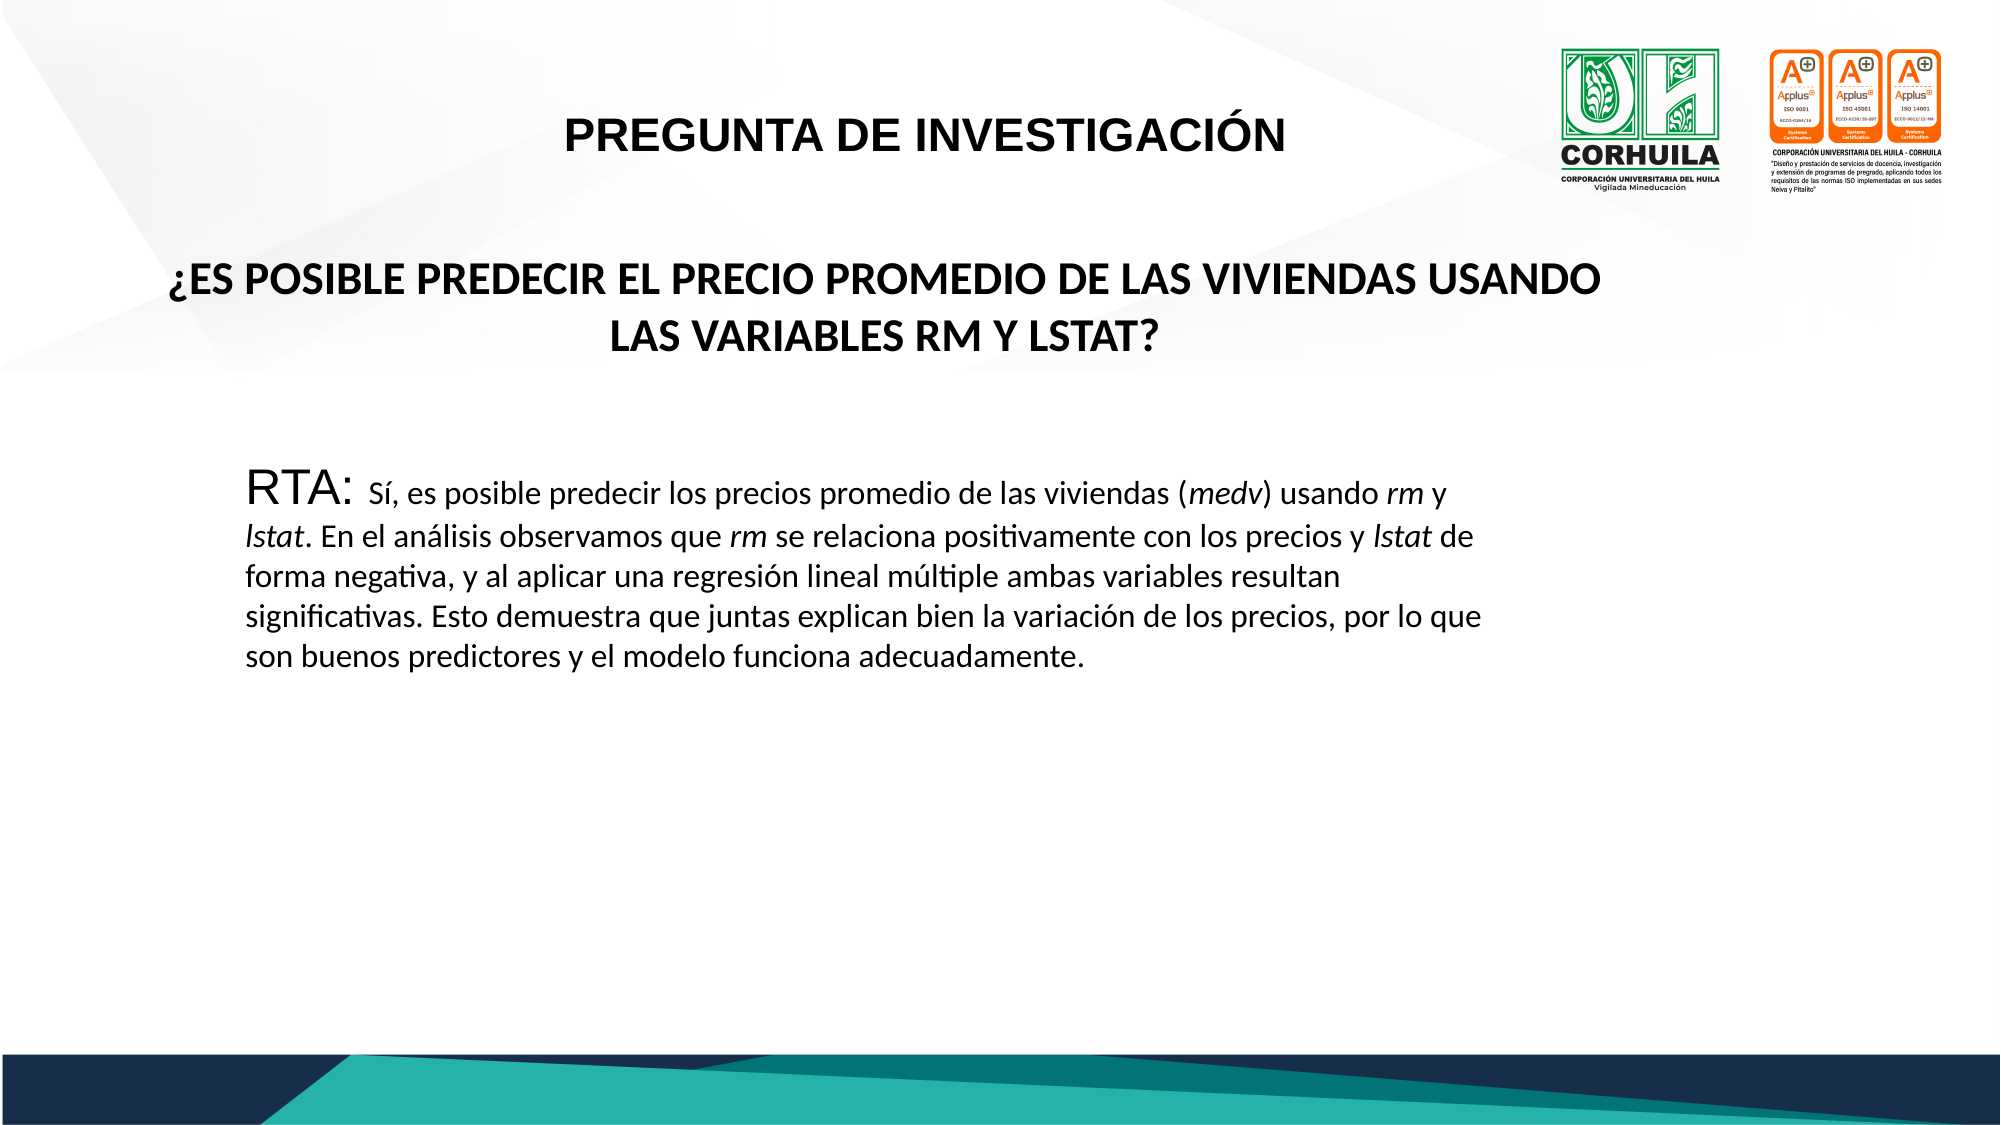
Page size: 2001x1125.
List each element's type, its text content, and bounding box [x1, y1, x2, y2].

text_box ¿ES POSIBLE PREDECIR EL PRECIO PROMEDIO DE LAS VIVIENDAS USANDO LAS VARIABLES RM Y LSTAT? [141, 240, 1630, 538]
picture [0, 0, 2000, 1125]
text_box RTA: Sí, es posible predecir los precios promedio de las viviendas (medv) usando rm y lstat. En el análisis observamos que rm se relaciona positivamente con los precios y lstat de forma negativa, y al aplicar una regresión lineal múltiple ambas variables resultan significativas. Esto demuestra que juntas explican bien la variación de los precios, por lo que son buenos predictores y el modelo funciona adecuadamente. [230, 446, 1515, 682]
text_box PREGUNTA DE INVESTIGACIÓN [395, 96, 1457, 169]
